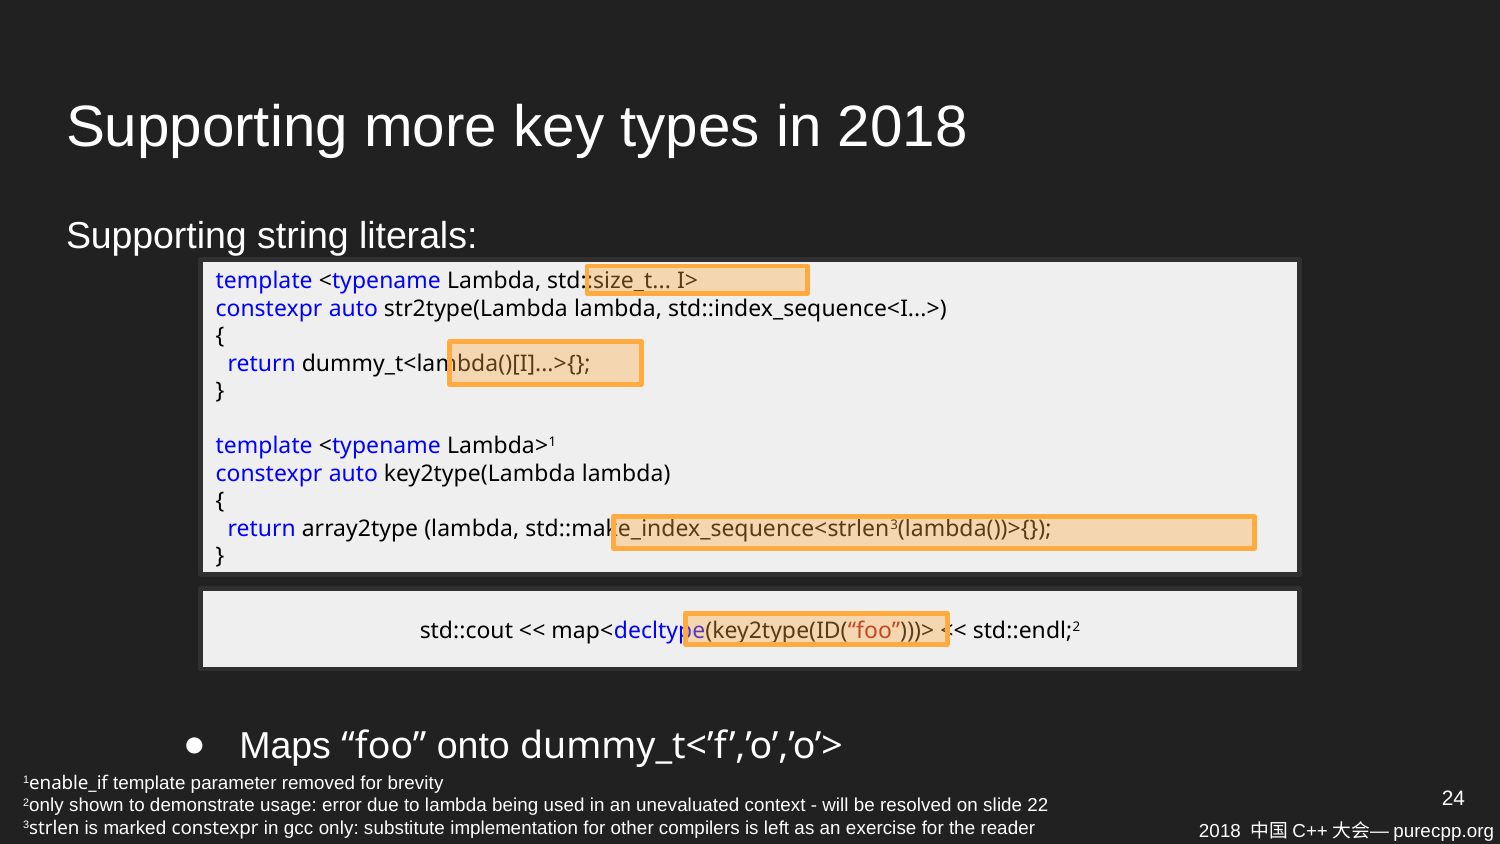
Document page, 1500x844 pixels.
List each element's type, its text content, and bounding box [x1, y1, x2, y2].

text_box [449, 265, 808, 385]
text_box 1enable_if template parameter removed for brevity 2only shown to demonstrate usage: error due to lambda being used in an unevaluated context - will be resolved on slide 22 3strlen is marked constexpr in gcc only: substitute implementation for other compilers is left as an exercise for the reader [8, 755, 1157, 834]
list Supporting string literals: [51, 189, 1449, 263]
slide_number 24 [1389, 764, 1480, 830]
text_box [685, 613, 948, 645]
list Maps “foo” onto dummy_t<’f’,’o’,’o’> [149, 683, 1351, 771]
text_box template <typename Lambda, std::size_t... I> constexpr auto str2type(Lambda lambda, std::index_sequence<I...>) { return dummy_t<lambda()[I]...>{}; } template <typename Lambda>1 constexpr auto key2type(Lambda lambda) { return array2type (lambda, std::make_index_sequence<strlen3(lambda())>{}); } [200, 259, 1300, 575]
text_box [613, 516, 1255, 549]
title Supporting more key types in 2018 [51, 72, 1449, 167]
text_box std::cout << map<decltype(key2type(ID(“foo”)))> << std::endl;2 [200, 588, 1300, 670]
